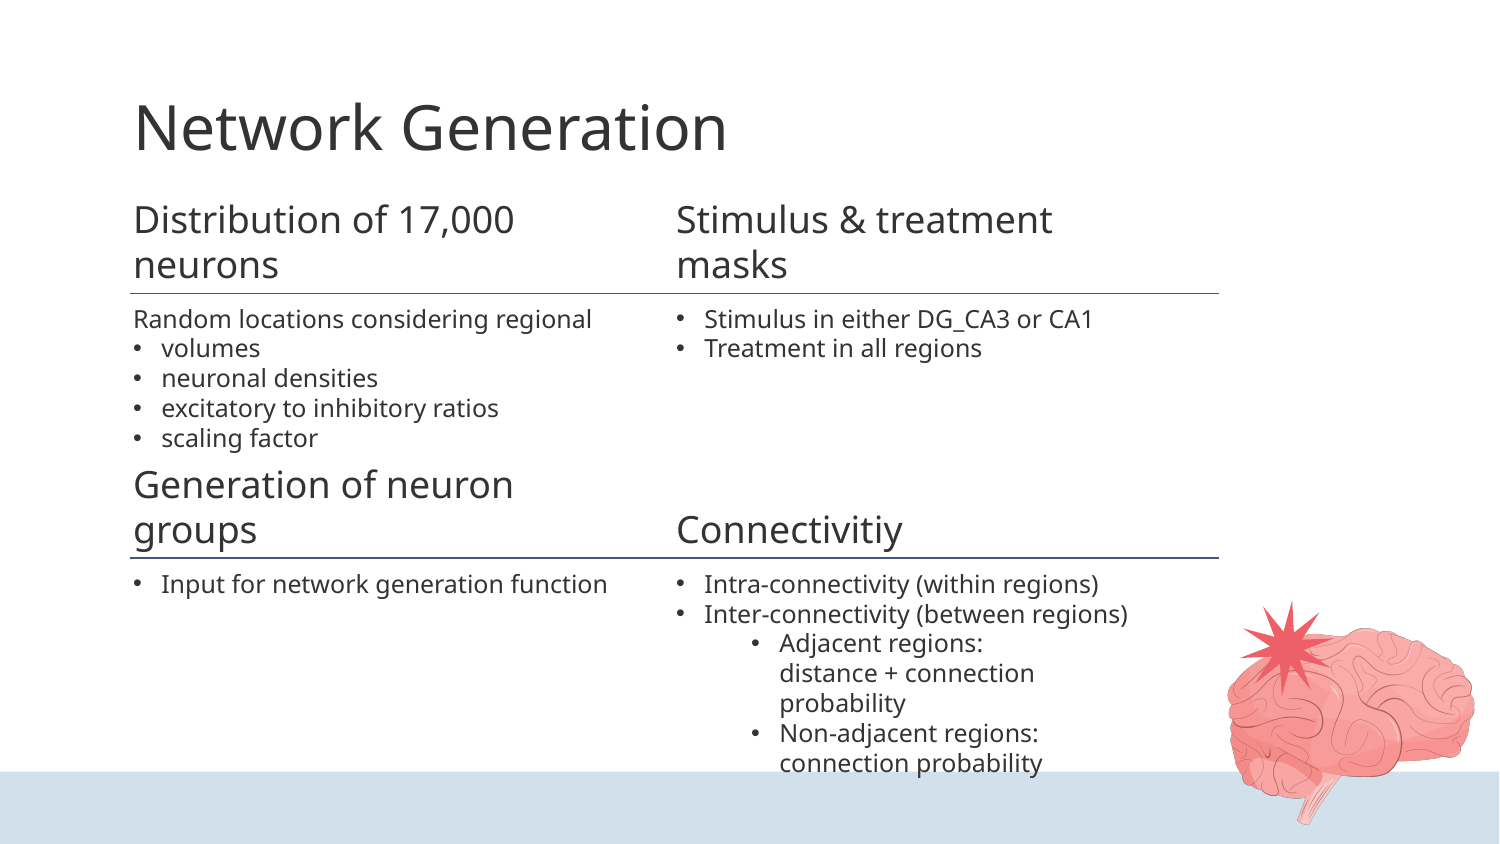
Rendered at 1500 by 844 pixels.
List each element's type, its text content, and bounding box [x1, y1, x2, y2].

subtitle Generation of neuron groups [118, 479, 630, 566]
subtitle Intra-connectivity (within regions) Inter-connectivity (between regions) Adjacent regions: distance + connection probability Non-adjacent regions: connection probability [661, 567, 1173, 701]
subtitle Stimulus & treatment masks [661, 214, 1173, 292]
subtitle Connectivitiy [661, 479, 1173, 557]
subtitle Stimulus in either DG_CA3 or CA1 Treatment in all regions [661, 301, 1173, 436]
subtitle Random locations considering regional volumes neuronal densities excitatory to inhibitory ratios scaling factor [118, 301, 630, 436]
title Network Generation [118, 72, 1382, 167]
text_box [1208, 595, 1491, 837]
subtitle Input for network generation function [118, 566, 630, 701]
subtitle Distribution of 17,000 neurons [118, 214, 630, 301]
